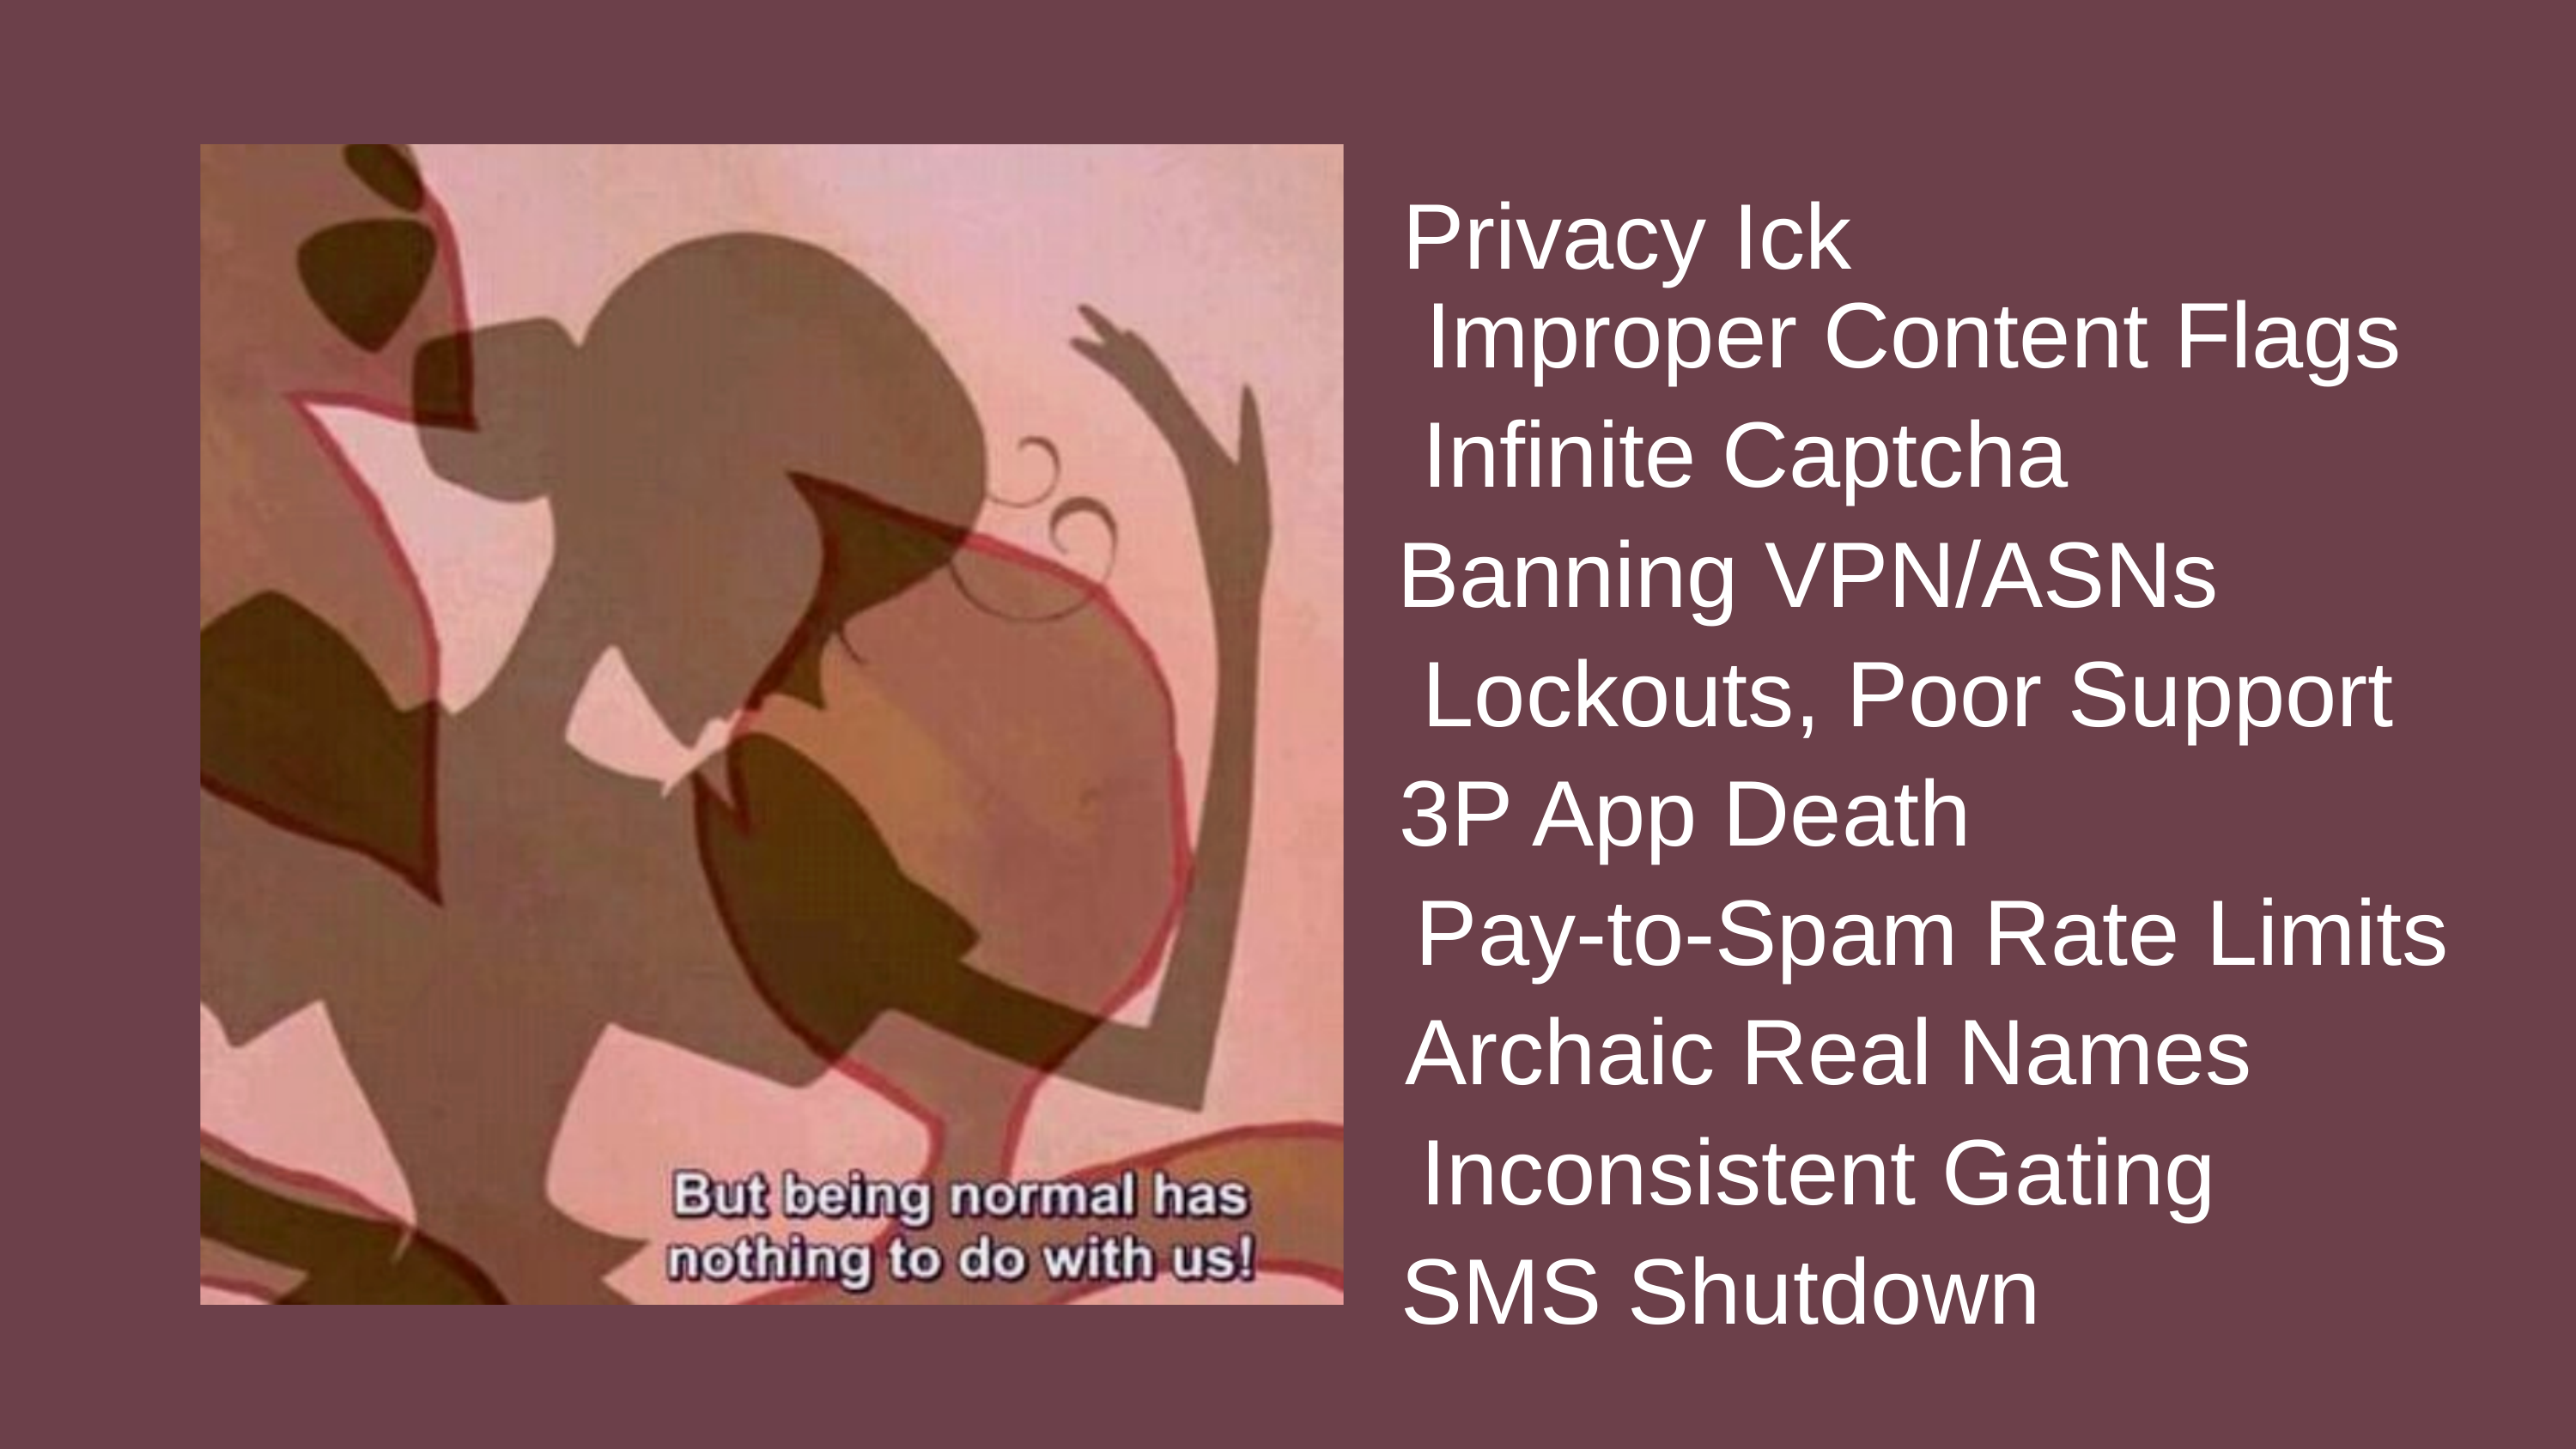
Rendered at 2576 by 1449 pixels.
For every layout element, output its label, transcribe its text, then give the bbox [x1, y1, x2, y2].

text_box SMS Shutdown [1382, 1186, 2061, 1343]
text_box 3P App Death [1378, 707, 1993, 828]
text_box Banning VPN/ASNs [1382, 469, 2236, 588]
text_box Archaic Real Names [1386, 947, 2273, 1104]
text_box Pay-to-Spam Rate Limits [1378, 828, 2487, 985]
text_box Privacy Ick [1386, 131, 1868, 288]
text_box Improper Content Flags [1382, 230, 2446, 387]
text_box Lockouts, Poor Support [1378, 588, 2439, 745]
text_box [200, 144, 1344, 1305]
text_box Infinite Captcha [1386, 387, 2105, 469]
text_box Inconsistent Gating [1382, 1066, 2256, 1223]
